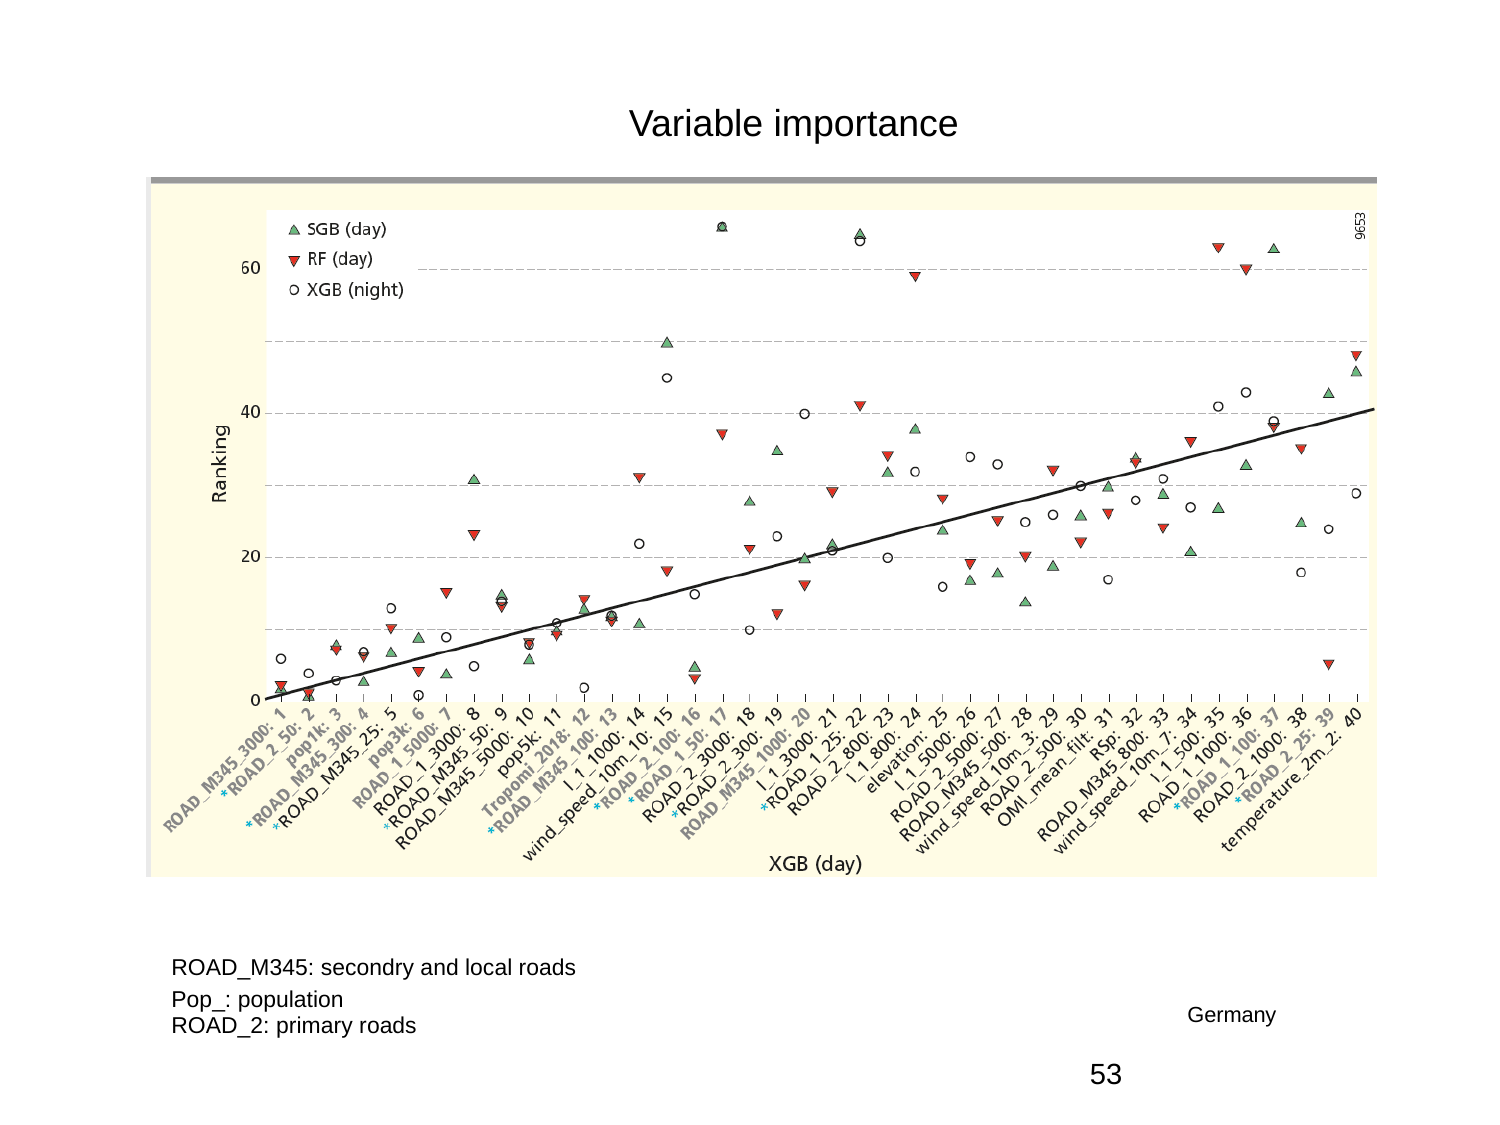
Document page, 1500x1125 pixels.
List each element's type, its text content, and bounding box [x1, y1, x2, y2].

picture [146, 177, 1377, 877]
table_cell Pop_: population ROAD_2: primary roads [168, 985, 776, 1040]
text_box Variable importance [614, 91, 974, 152]
table_header ROAD_M345: secondry and local roads [168, 949, 776, 985]
slide_number 53 [1074, 1042, 1425, 1103]
text_box Germany [1172, 992, 1328, 1034]
